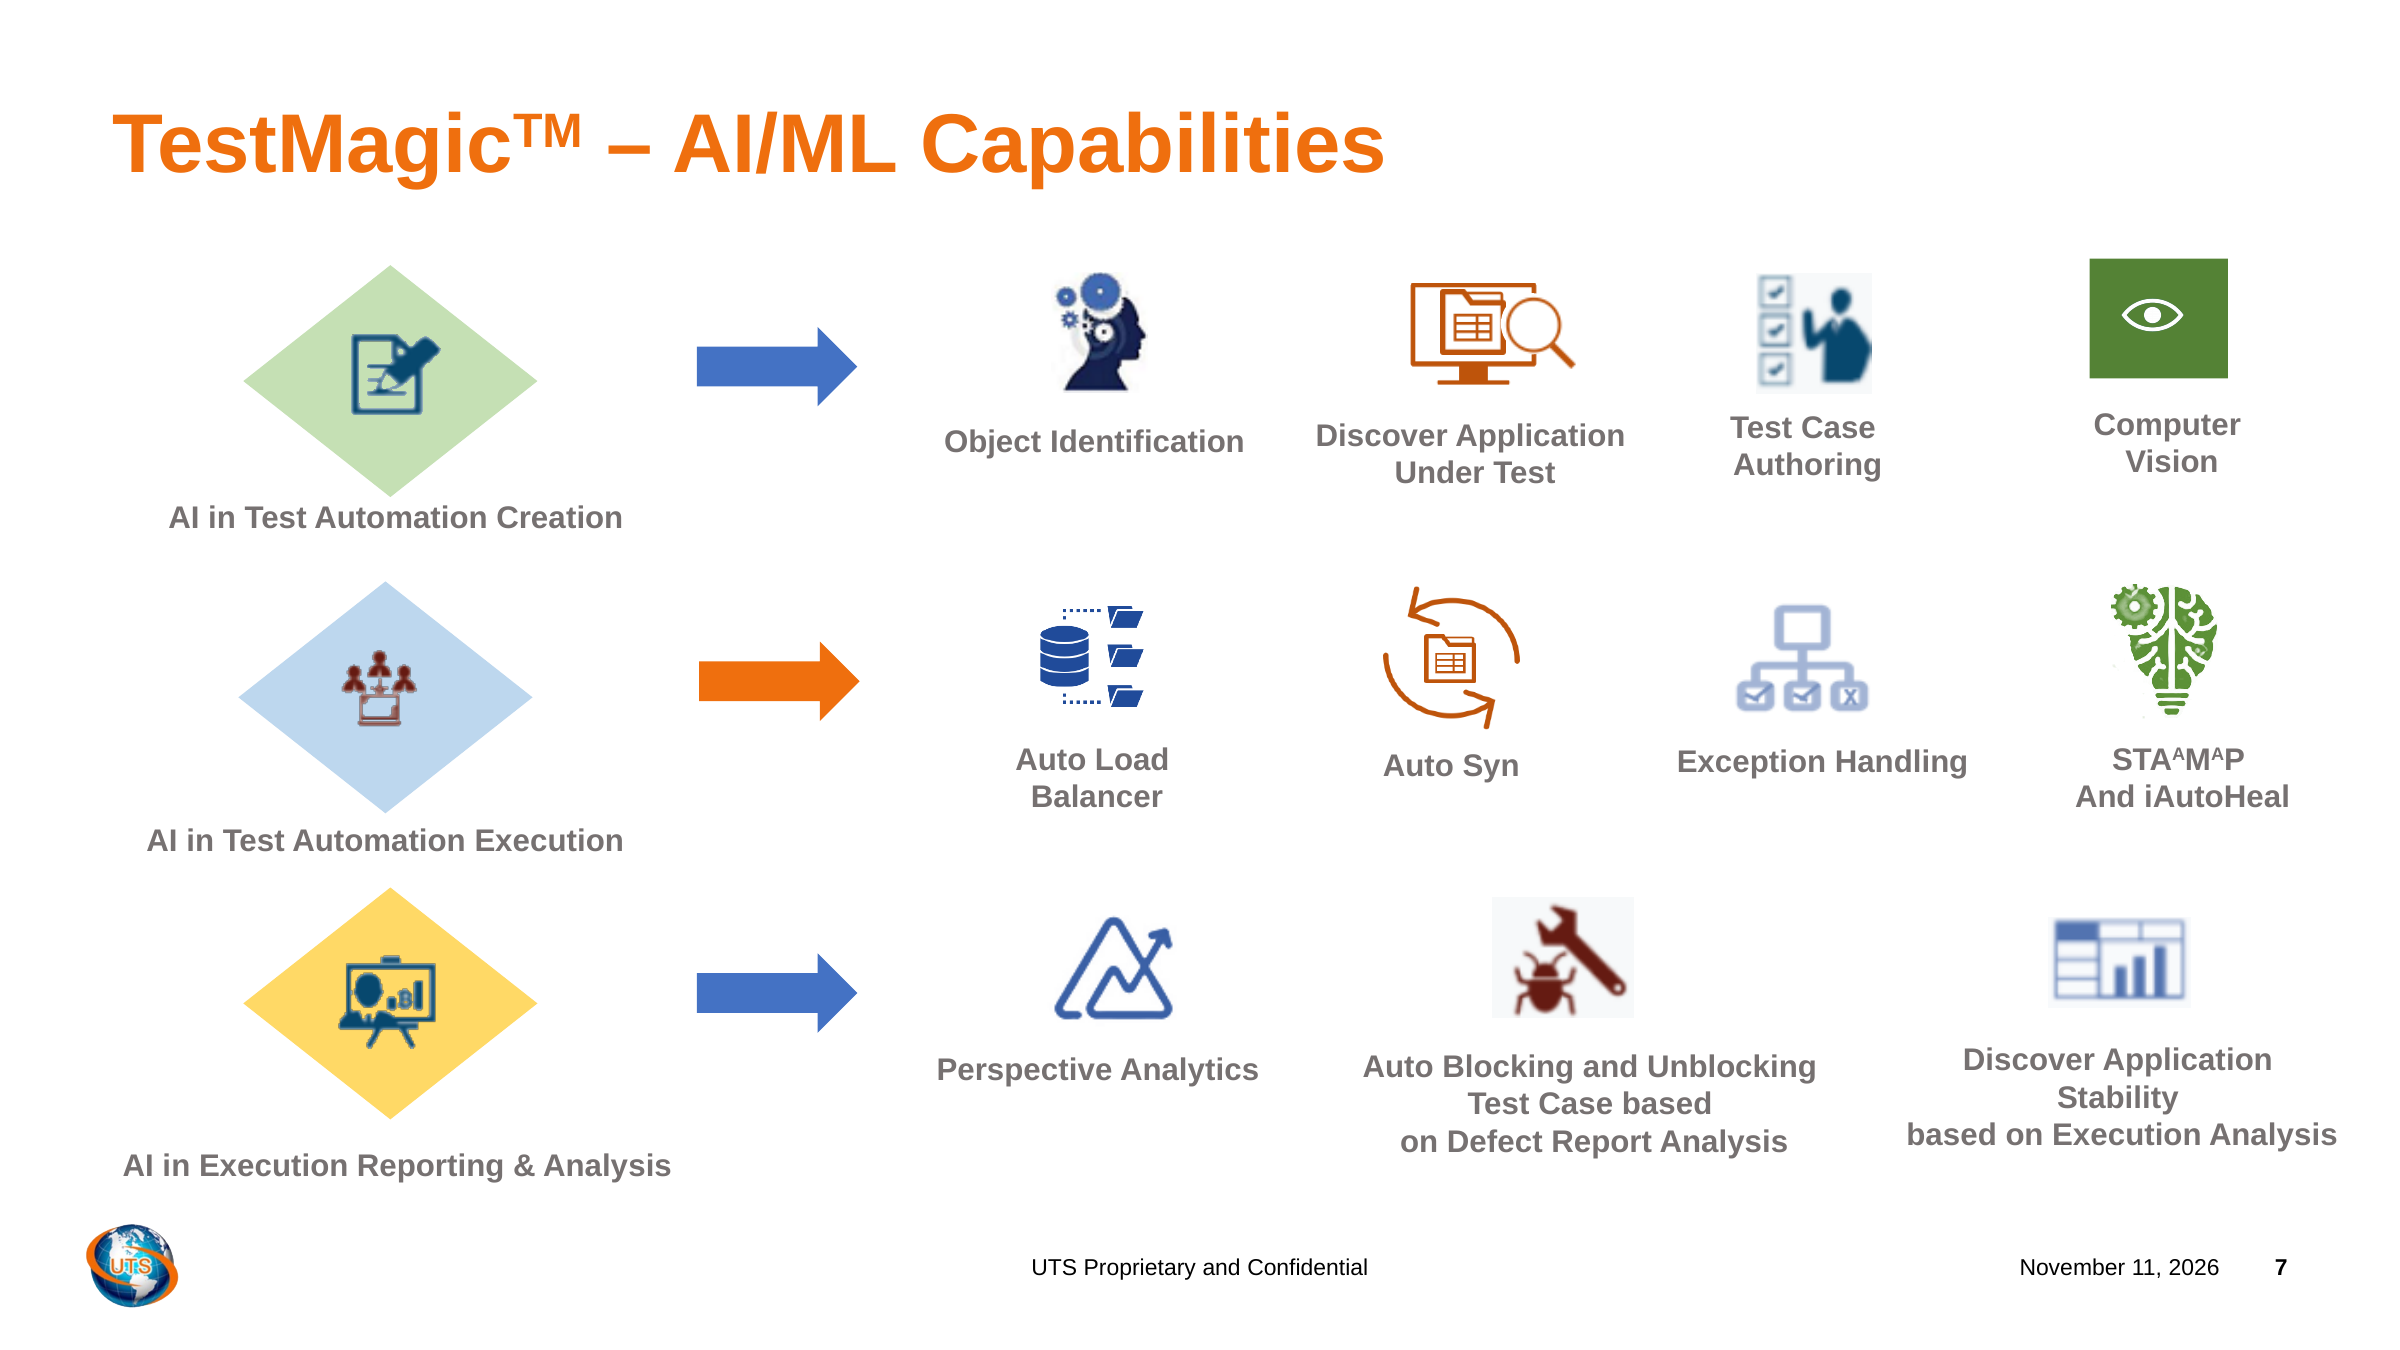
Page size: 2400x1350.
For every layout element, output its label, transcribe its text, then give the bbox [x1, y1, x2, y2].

text_box [696, 326, 858, 407]
picture [336, 649, 425, 731]
text_box [2089, 258, 2228, 379]
text_box AI in Test Automation Execution [131, 812, 640, 865]
picture [1051, 272, 1148, 393]
text_box [238, 581, 533, 814]
text_box Test Case Authoring [1715, 399, 1900, 490]
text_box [1393, 248, 1457, 313]
picture [2121, 284, 2184, 345]
text_box [699, 641, 860, 722]
text_box TestMagicTM – AI/ML Capabilities [112, 104, 2288, 188]
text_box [243, 265, 538, 498]
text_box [913, 897, 2356, 1168]
text_box AI in Execution Reporting & Analysis [107, 1137, 688, 1190]
text_box Object Identification [929, 413, 1261, 466]
text_box Discover Application Under Test [1300, 407, 1650, 498]
text_box AI in Test Automation Creation [153, 489, 639, 542]
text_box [1410, 283, 1581, 409]
picture [334, 951, 446, 1049]
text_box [977, 577, 2338, 823]
picture [1756, 273, 1873, 394]
text_box Computer Vision [2078, 396, 2265, 487]
picture [84, 1221, 180, 1311]
text_box [243, 887, 538, 1120]
text_box [696, 953, 858, 1033]
